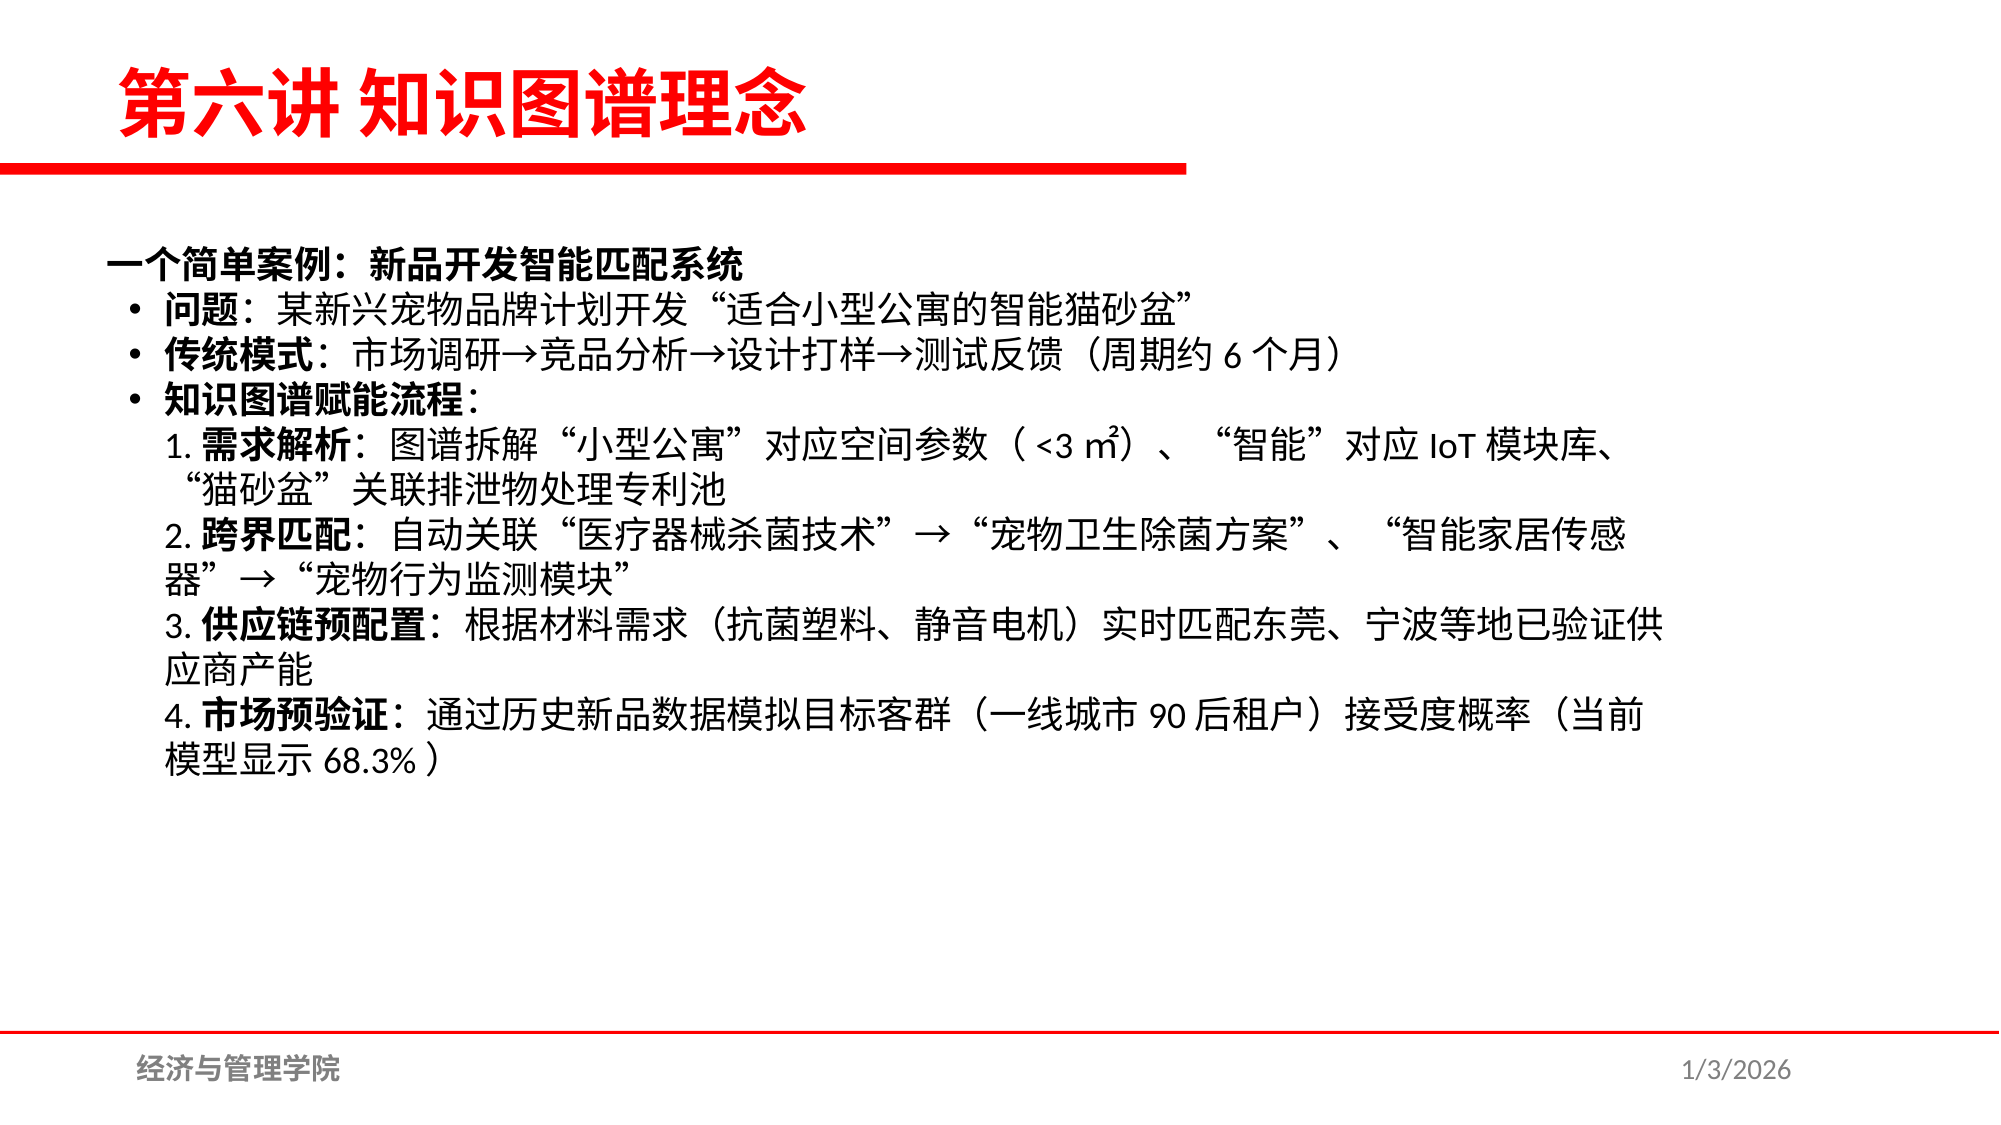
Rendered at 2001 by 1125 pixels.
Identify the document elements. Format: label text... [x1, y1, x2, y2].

text_box 一个简单案例：新品开发智能匹配系统 问题：某新兴宠物品牌计划开发“适合小型公寓的智能猫砂盆” 传统模式：市场调研→竞品分析→设计打样→测试反馈（周期约6个月） 知识图谱赋能流程： 1.需求解析：图谱拆解“小型公寓”对应空间参数（<3㎡）、“智能”对应IoT模块库、“猫砂盆”关联排泄物处理专利池 2.跨界匹配：自动关联“医疗器械杀菌技术”→“宠物卫生除菌方案”、“智能家居传感器”→“宠物行为监测模块” 3.供应链预配置：根据材料需求（抗菌塑料、静音电机）实时匹配东莞、宁波等地已验证供应商产能 4.市场预验证：通过历史新品数据模拟目标客群（一线城市90后租户）接受度概率（当前模型显示68.3%） [92, 233, 1686, 789]
text_box 第六讲 知识图谱理念 [116, 44, 1002, 155]
